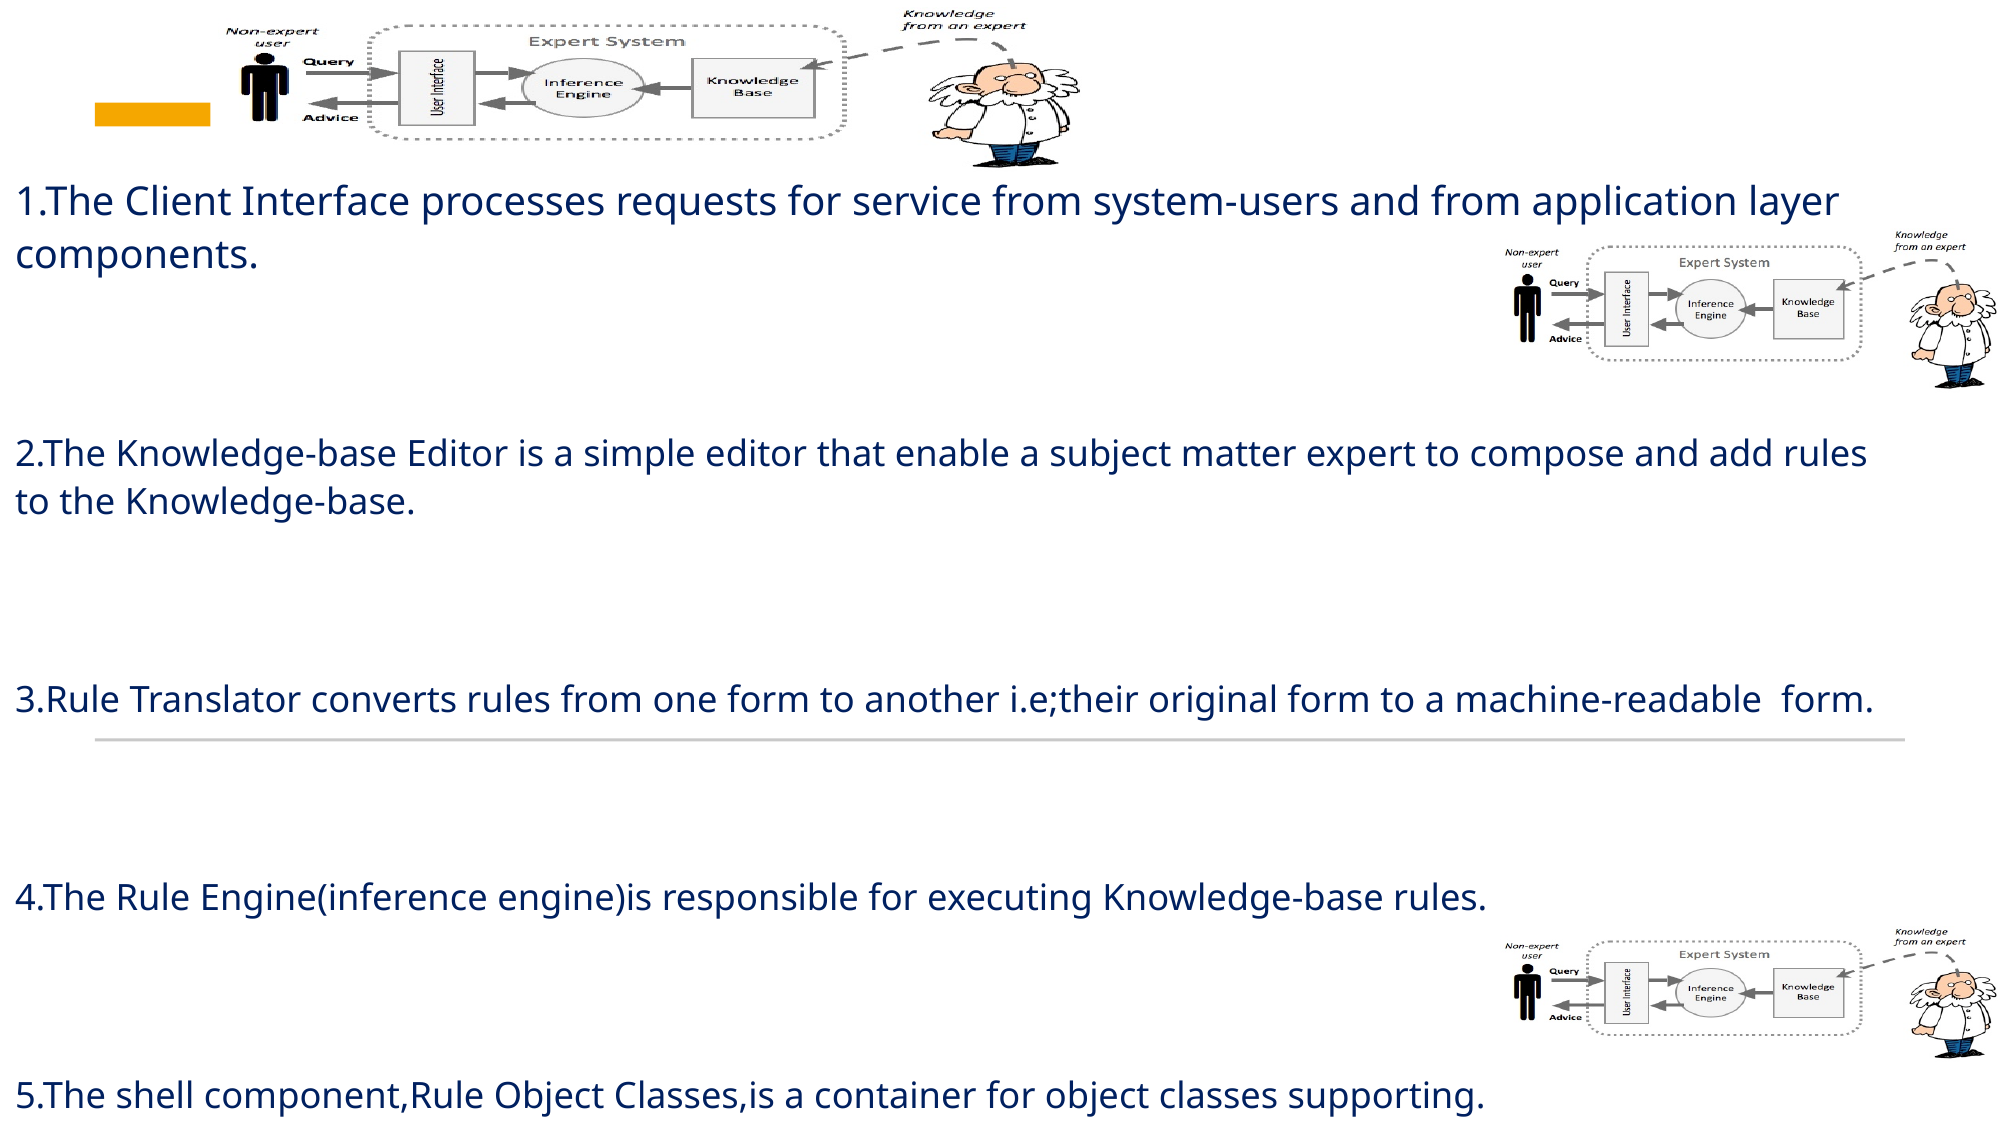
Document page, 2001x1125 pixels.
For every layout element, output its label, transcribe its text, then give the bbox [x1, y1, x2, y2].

subtitle 1.The Client Interface processes requests for service from system-users and from application layer components. 2.The Knowledge-base Editor is a simple editor that enable a subject matter expert to compose and add rules to the Knowledge-base. 3.Rule Translator converts rules from one form to another i.e;their original form to a machine-readable form. 4.The Rule Engine(inference engine)is responsible for executing Knowledge-base rules. 5.The shell component,Rule Object Classes,is a container for object classes supporting. [0, 0, 1905, 1125]
picture [1499, 926, 2000, 1062]
picture [218, 7, 1087, 172]
picture [1499, 228, 2000, 393]
